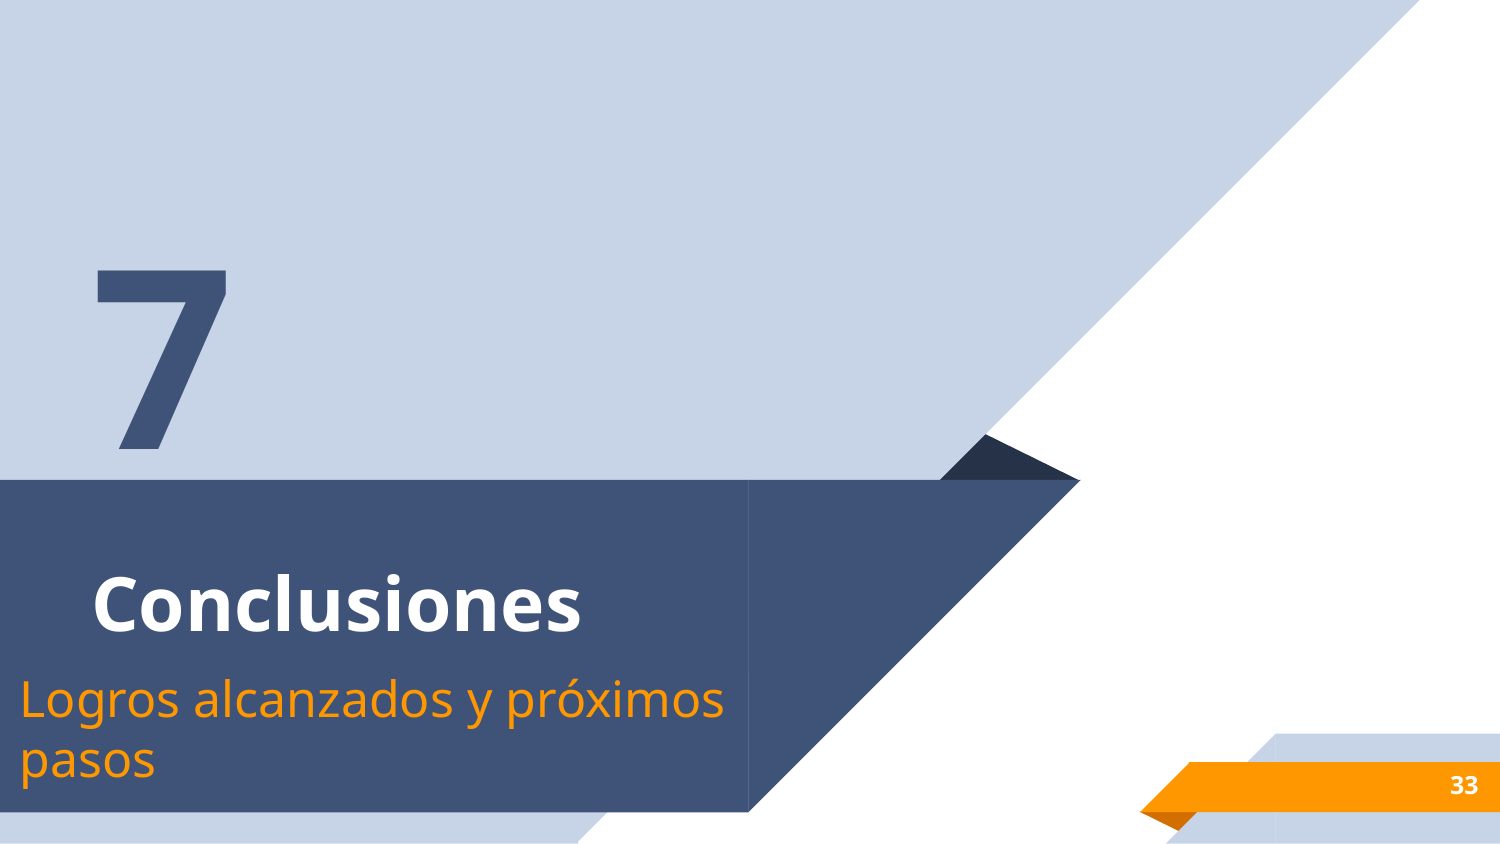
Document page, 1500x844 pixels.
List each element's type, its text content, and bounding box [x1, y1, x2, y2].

title Conclusiones [76, 470, 777, 652]
subtitle Logros alcanzados y próximos pasos [4, 652, 787, 781]
slide_number ‹#› [1249, 760, 1494, 813]
text_box 7 [76, 0, 434, 515]
